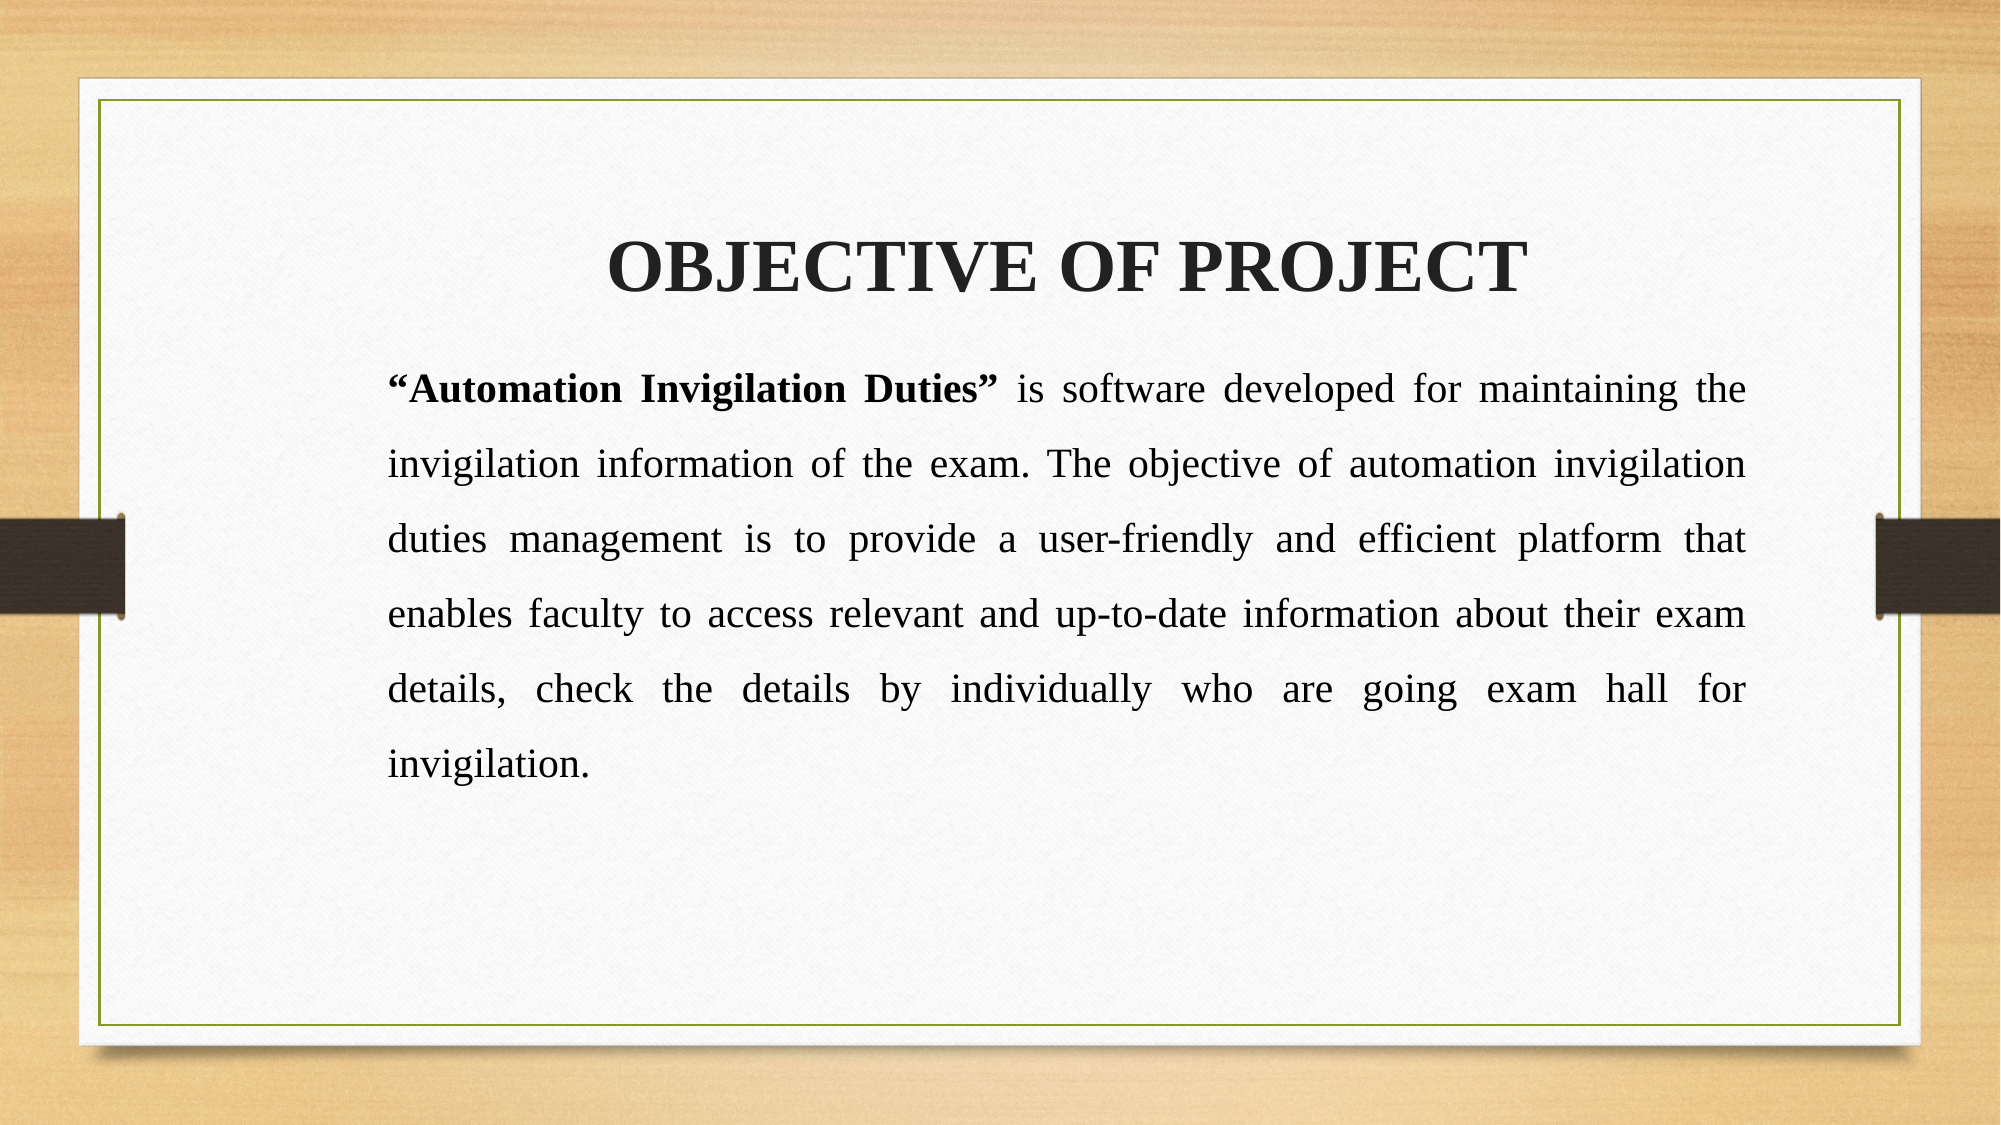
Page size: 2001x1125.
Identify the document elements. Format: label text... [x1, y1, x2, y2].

text_box “Automation Invigilation Duties” is software developed for maintaining the invigilation information of the exam. The objective of automation invigilation duties management is to provide a user-friendly and efficient platform that enables faculty to access relevant and up-to-date information about their exam details, check the details by individually who are going exam hall for invigilation. [372, 328, 1763, 794]
picture [0, 0, 2001, 1125]
text_box OBJECTIVE OF PROJECT [287, 145, 1699, 299]
